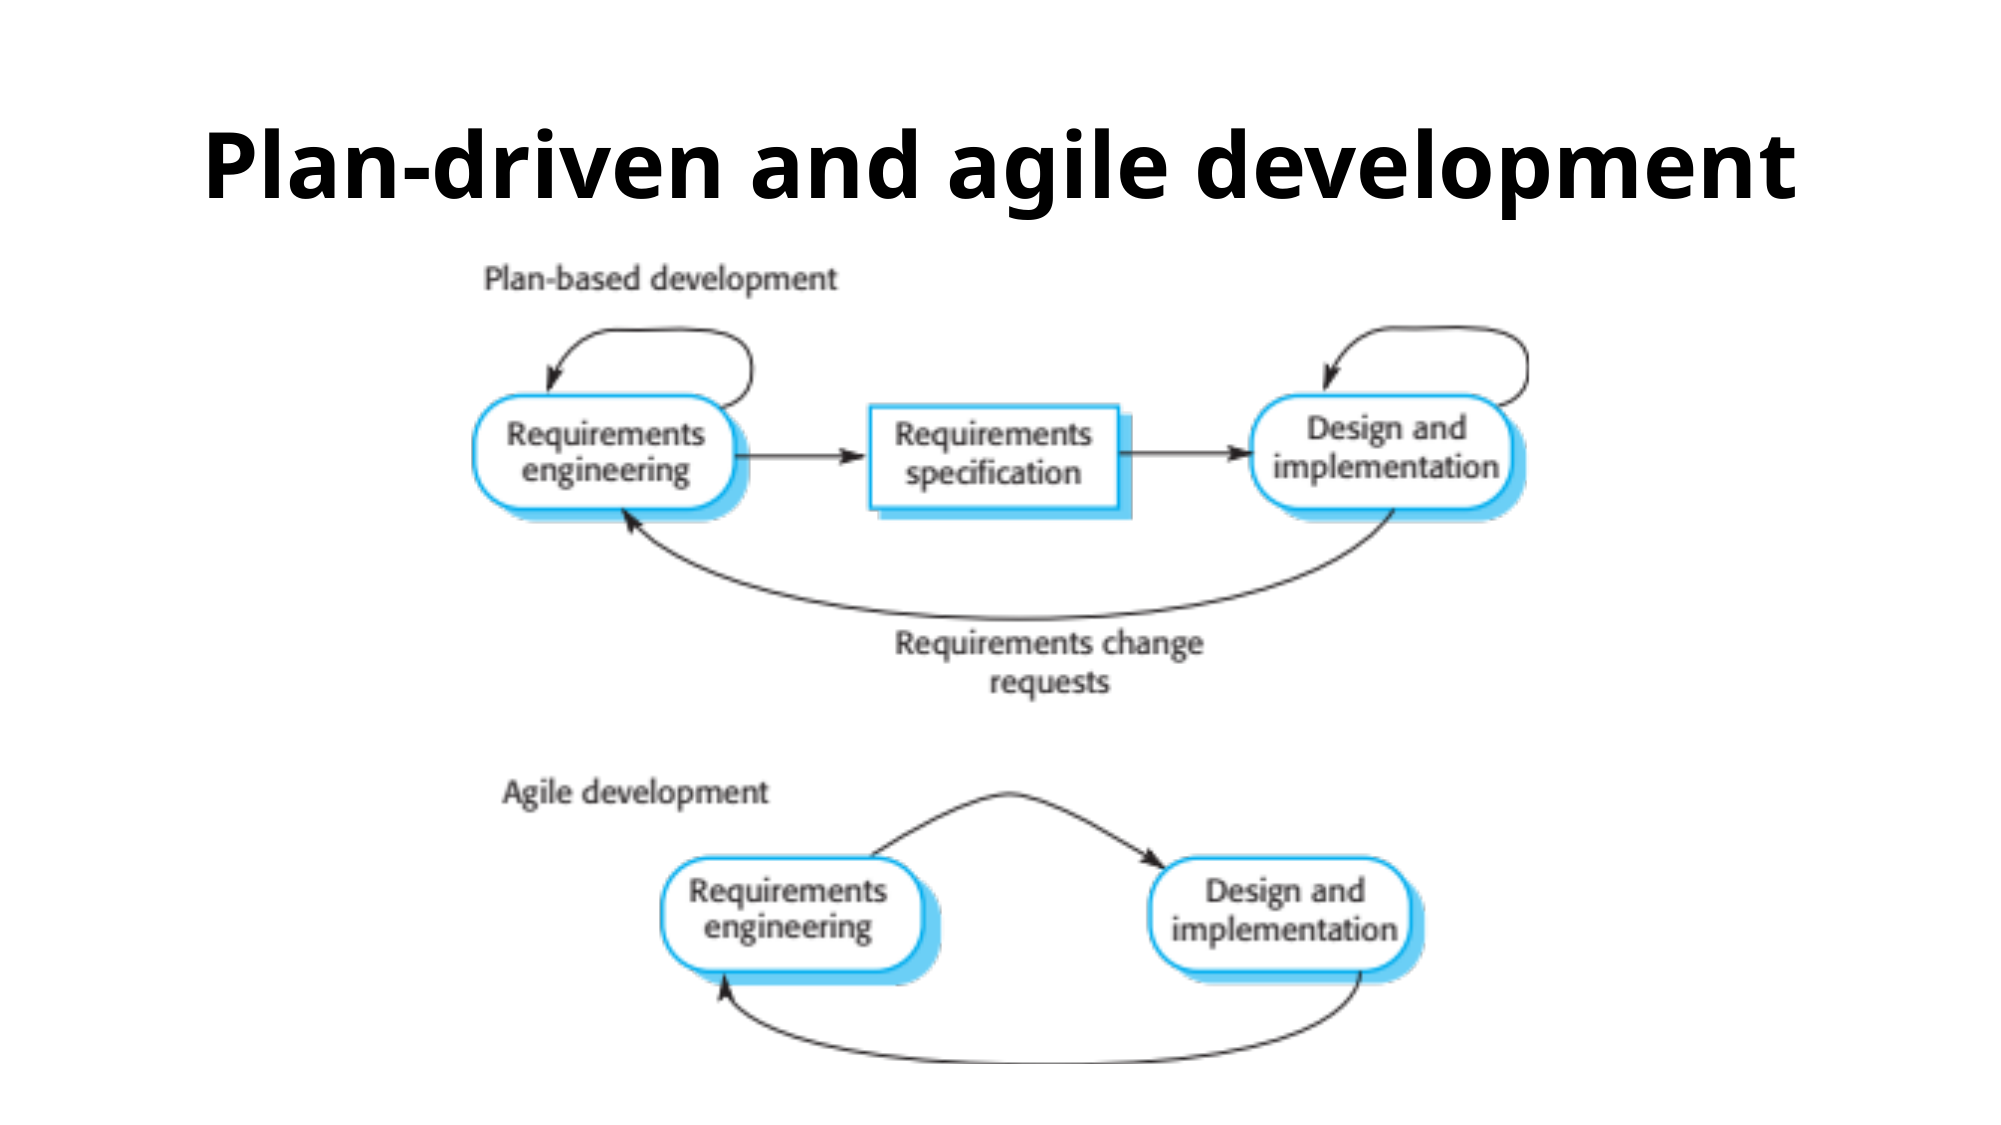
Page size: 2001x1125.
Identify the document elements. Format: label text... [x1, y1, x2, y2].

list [470, 258, 1530, 1064]
title Plan-driven and agile development [137, 59, 1863, 278]
